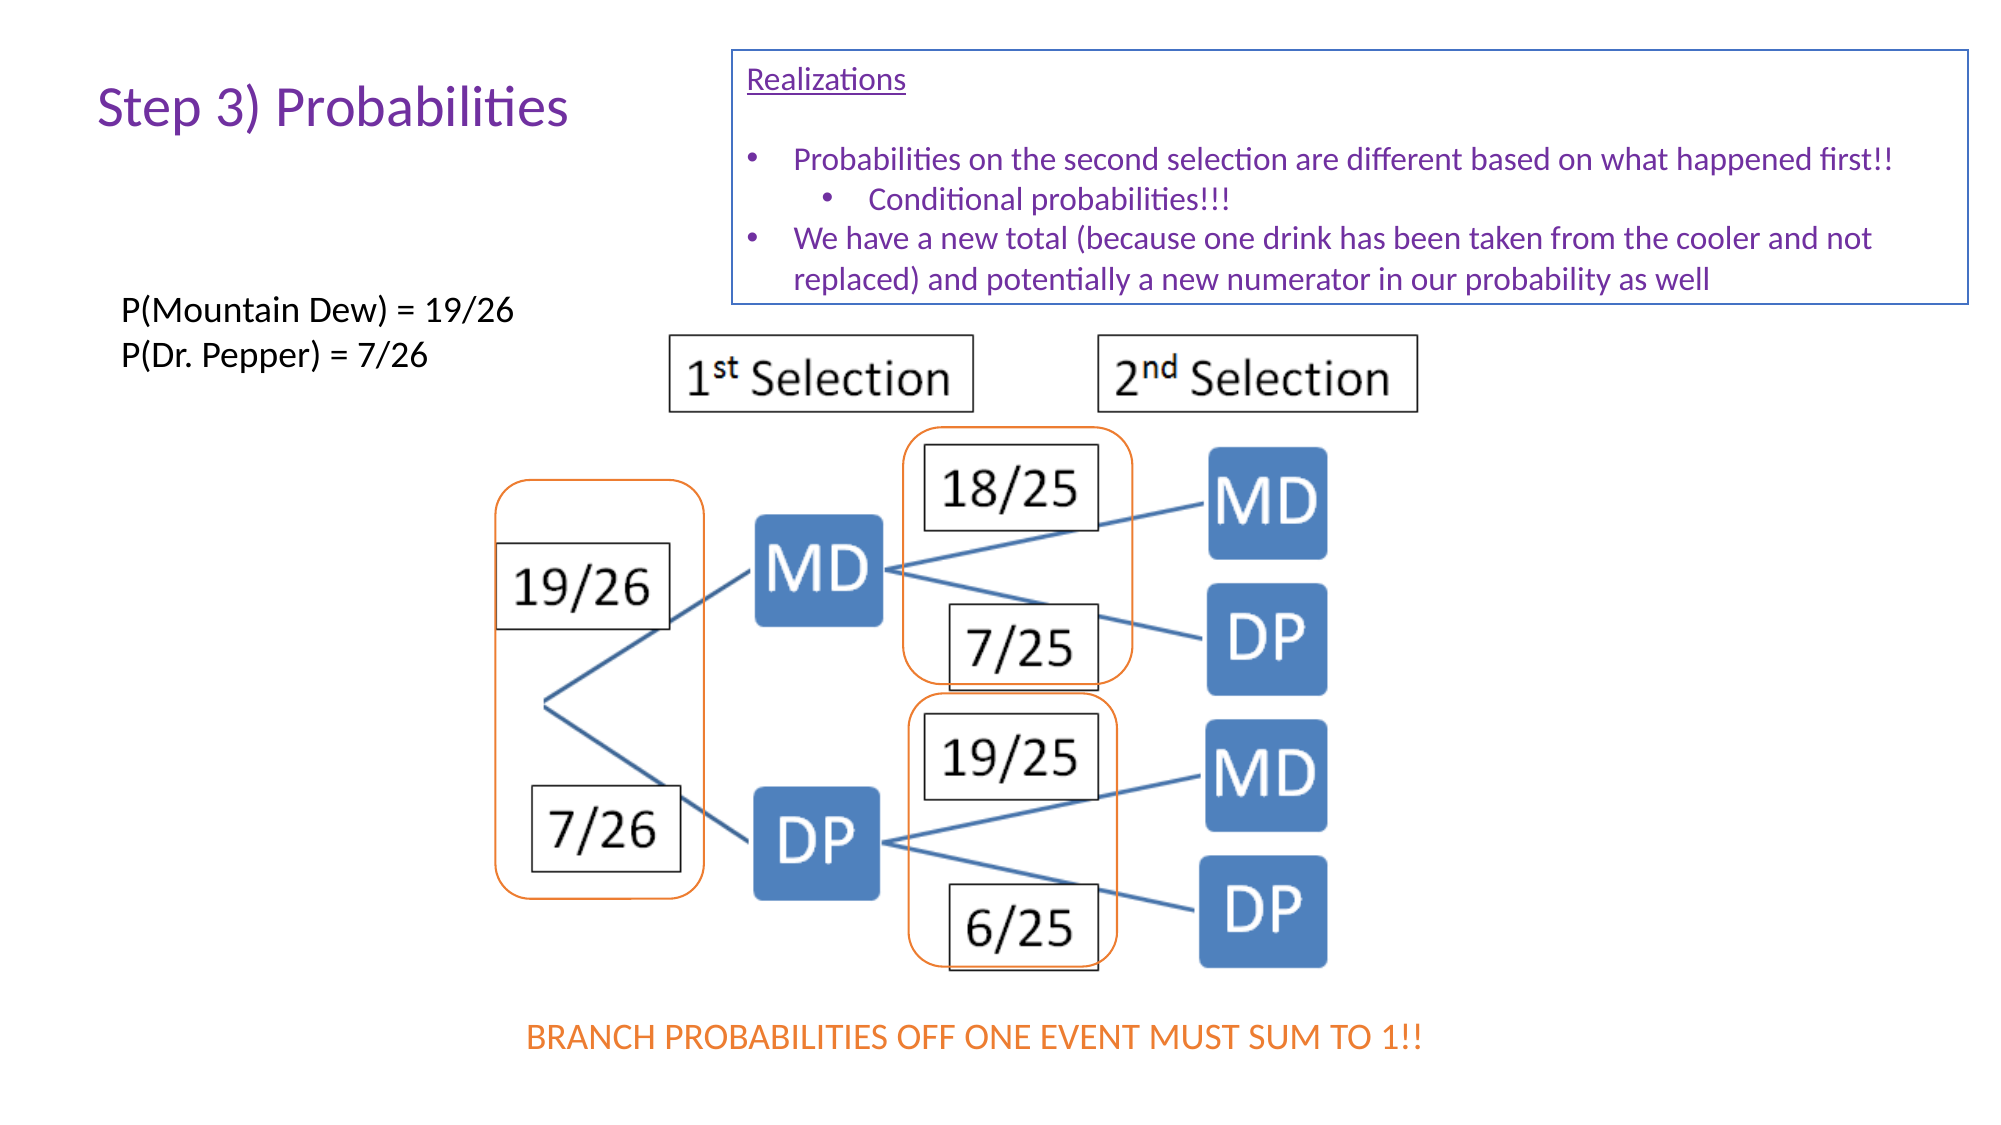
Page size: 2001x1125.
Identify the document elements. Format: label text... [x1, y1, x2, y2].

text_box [495, 427, 1133, 967]
text_box Realizations Probabilities on the second selection are different based on what happened first!! Conditional probabilities!!! We have a new total (because one drink has been taken from the cooler and not replaced) and potentially a new numerator in our probability as well [731, 49, 1969, 305]
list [457, 330, 1445, 998]
text_box BRANCH PROBABILITIES OFF ONE EVENT MUST SUM TO 1!! [511, 1004, 1440, 1065]
text_box Step 3) Probabilities [82, 60, 585, 146]
text_box P(Mountain Dew) = 19/26 P(Dr. Pepper) = 7/26 [106, 277, 1107, 382]
